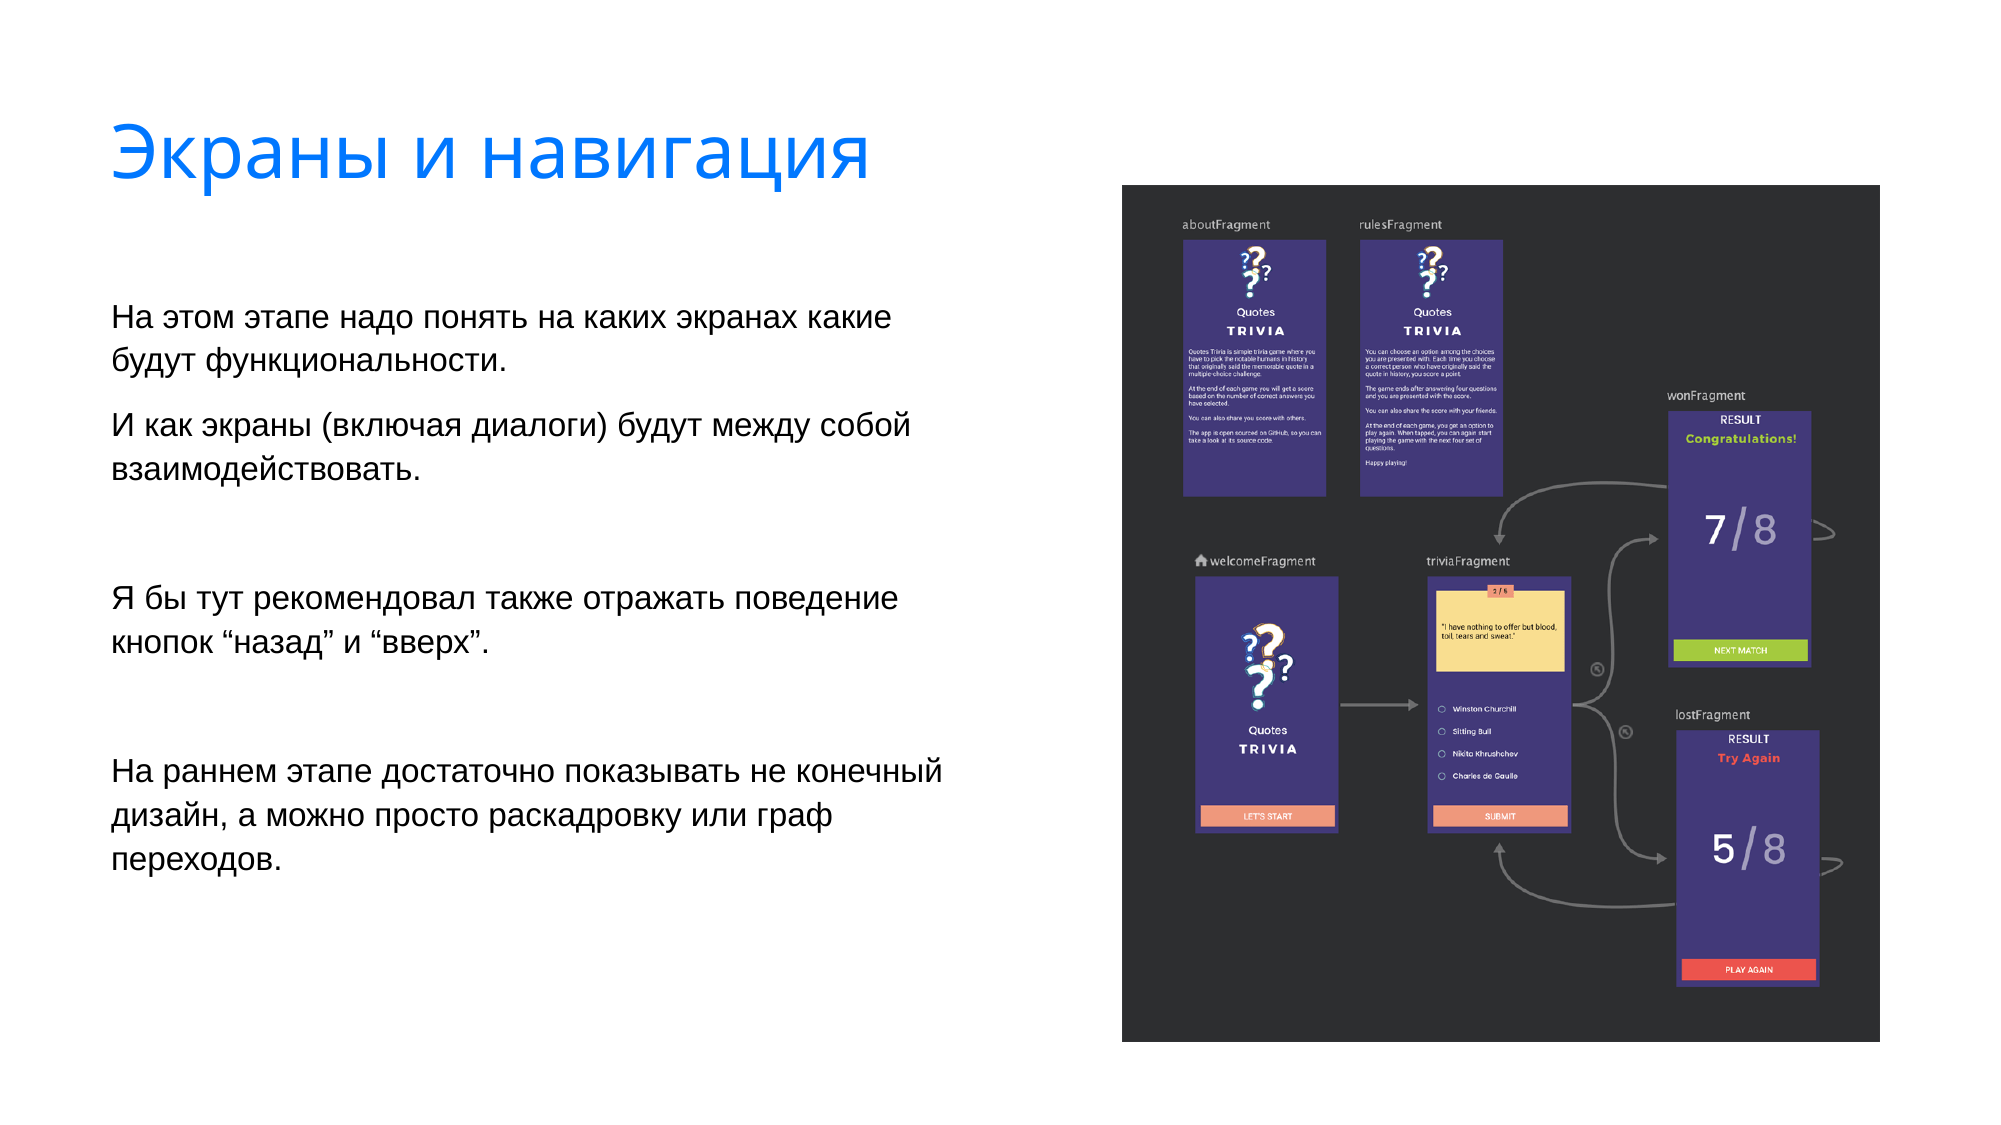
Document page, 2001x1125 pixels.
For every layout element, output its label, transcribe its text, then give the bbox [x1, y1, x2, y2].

picture [1122, 184, 1880, 1042]
title Экраны и навигация [111, 113, 1892, 220]
list На этом этапе надо понять на каких экранах какие будут функциональности. И как экраны (включая диалоги) будут между собой взаимодействовать. Я бы тут рекомендовал также отражать поведение кнопок “назад” и “вверх”. На раннем этапе достаточно показывать не конечный дизайн, а можно просто раскадровку или граф переходов. [111, 290, 982, 1018]
